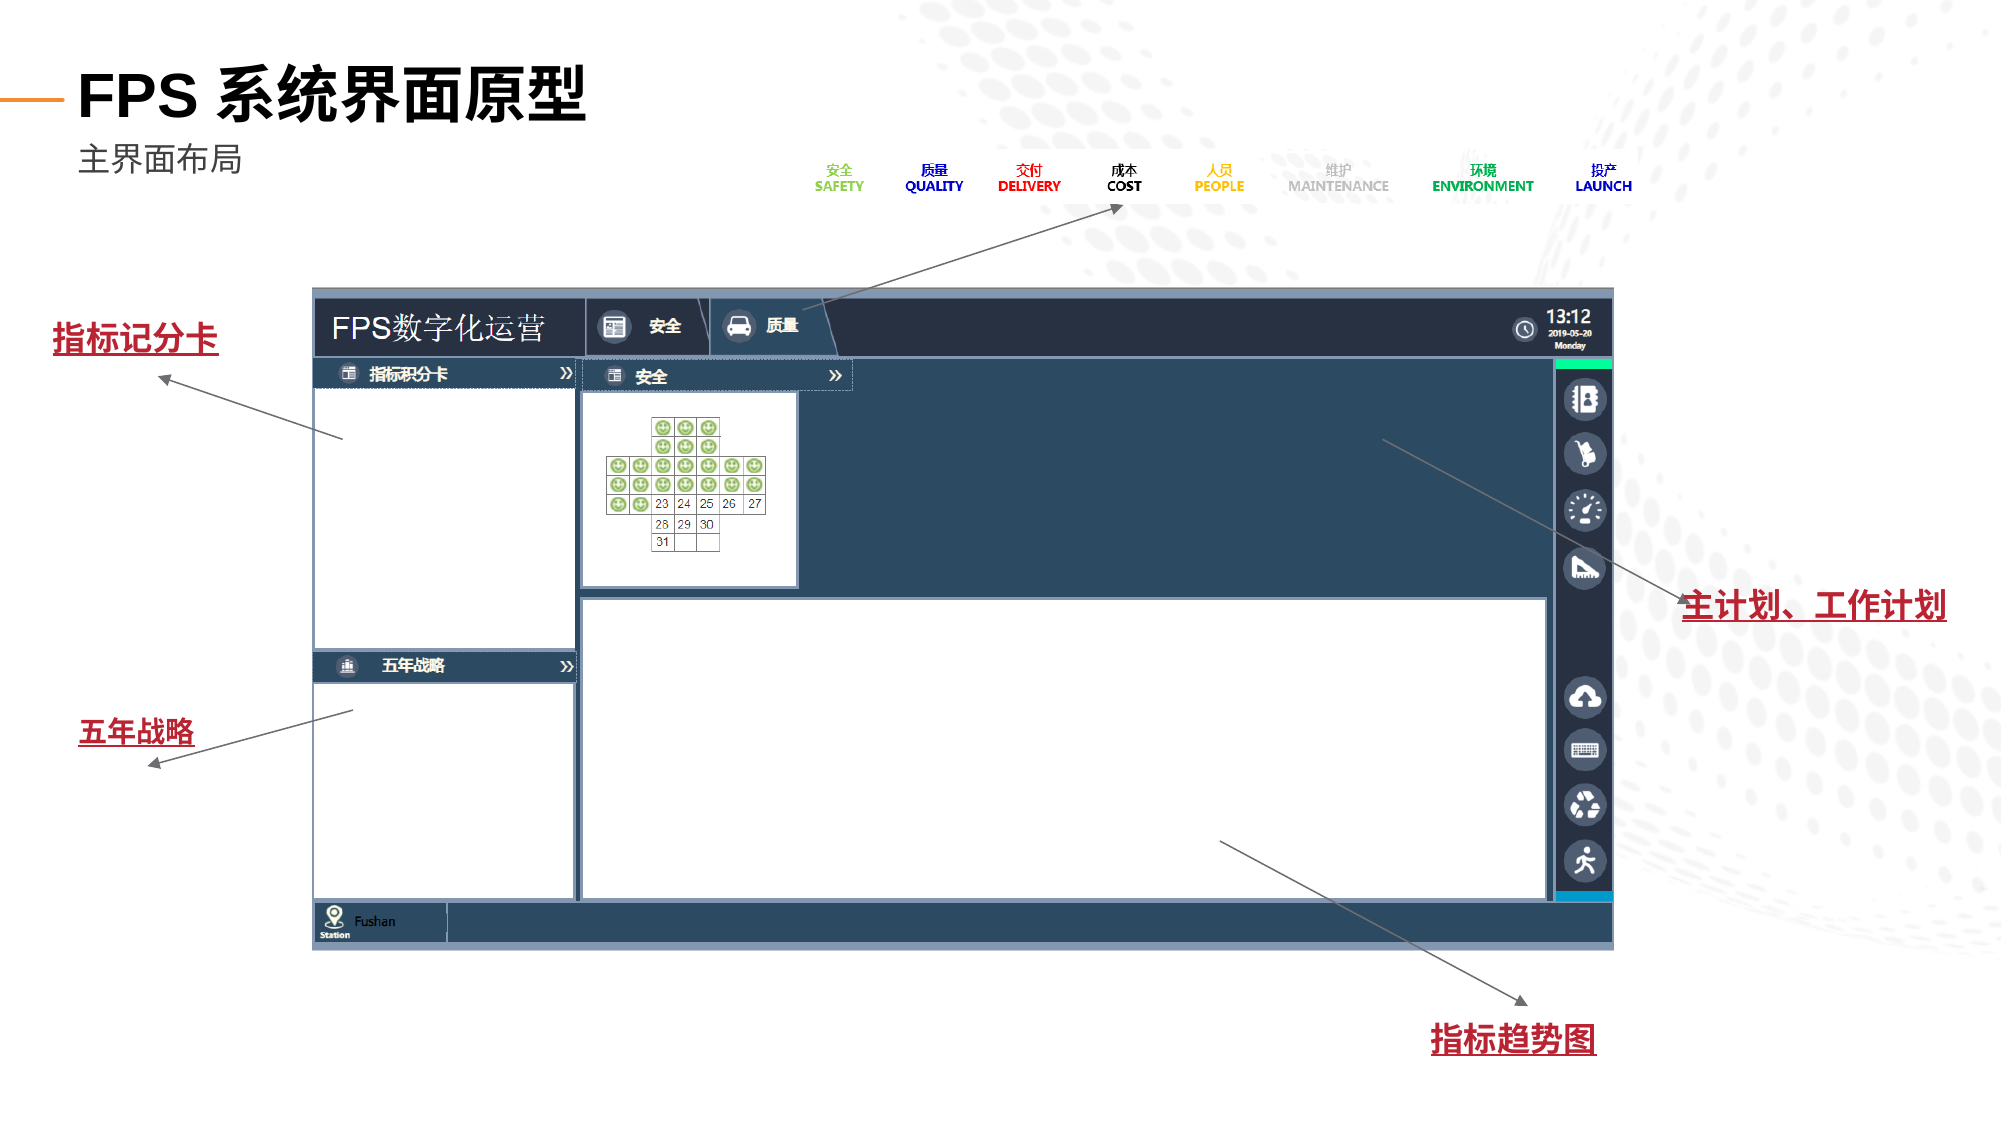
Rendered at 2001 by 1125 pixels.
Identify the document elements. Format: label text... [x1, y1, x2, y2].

title FPS系统界面原型 [62, 0, 1938, 138]
picture [802, 148, 1638, 204]
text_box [1382, 439, 1691, 605]
text_box 主计划、工作计划 [1666, 576, 1963, 640]
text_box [147, 709, 354, 767]
list 主界面布局 [62, 138, 1938, 180]
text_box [157, 375, 343, 440]
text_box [802, 210, 1124, 311]
picture [312, 286, 1614, 951]
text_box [1219, 840, 1529, 1007]
text_box 指标记分卡 [38, 309, 234, 373]
text_box 指标趋势图 [1416, 1010, 1612, 1074]
text_box 五年战略 [62, 706, 211, 764]
